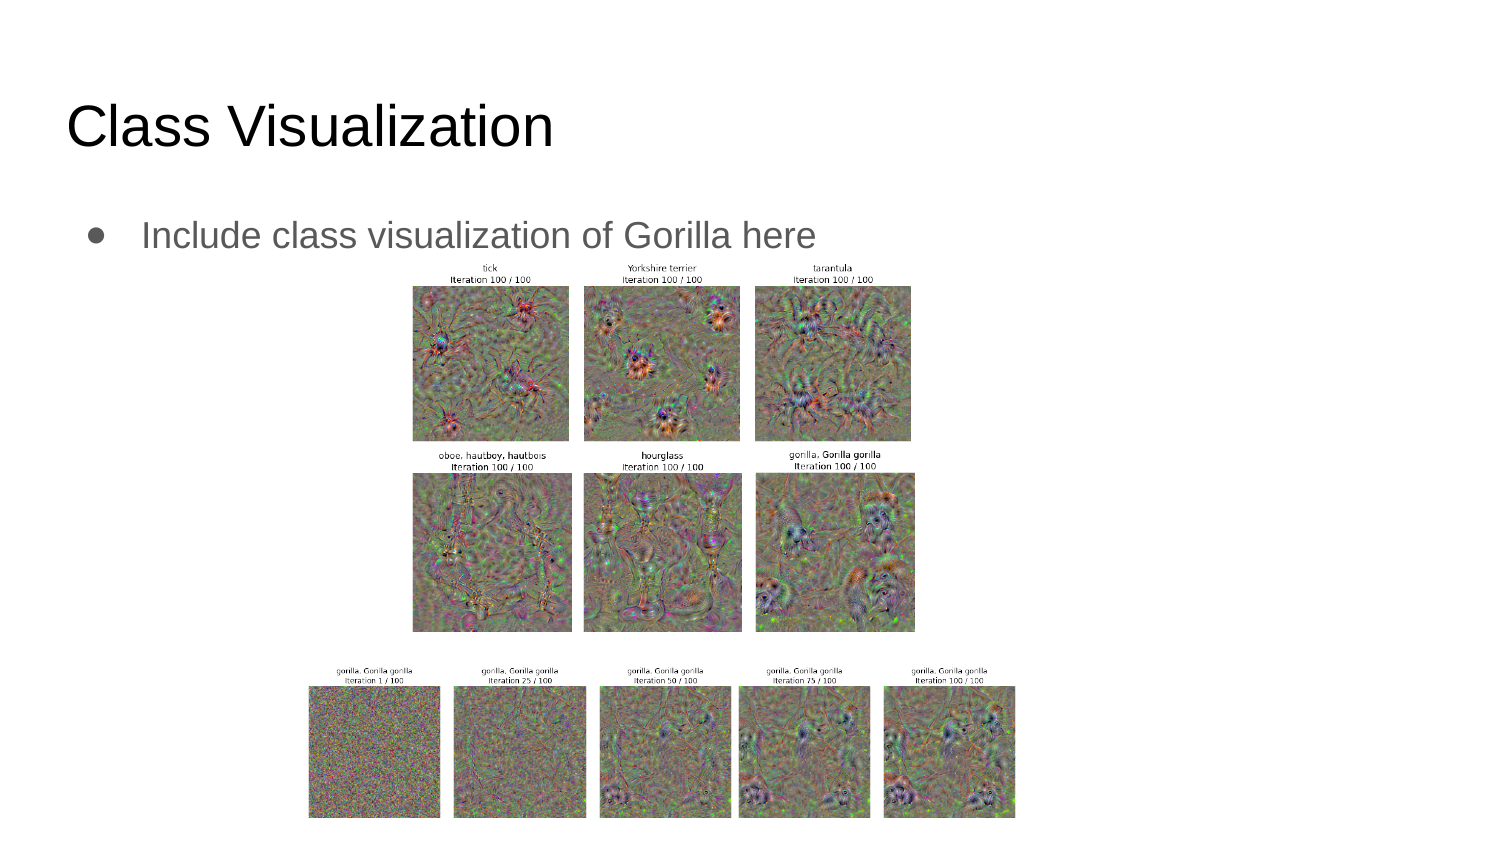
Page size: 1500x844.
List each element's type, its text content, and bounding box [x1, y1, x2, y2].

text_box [304, 663, 1019, 823]
picture [407, 259, 576, 637]
picture [749, 259, 919, 637]
list Include class visualization of Gorilla here [51, 189, 1449, 750]
picture [577, 259, 747, 637]
title Class Visualization [51, 72, 1449, 167]
